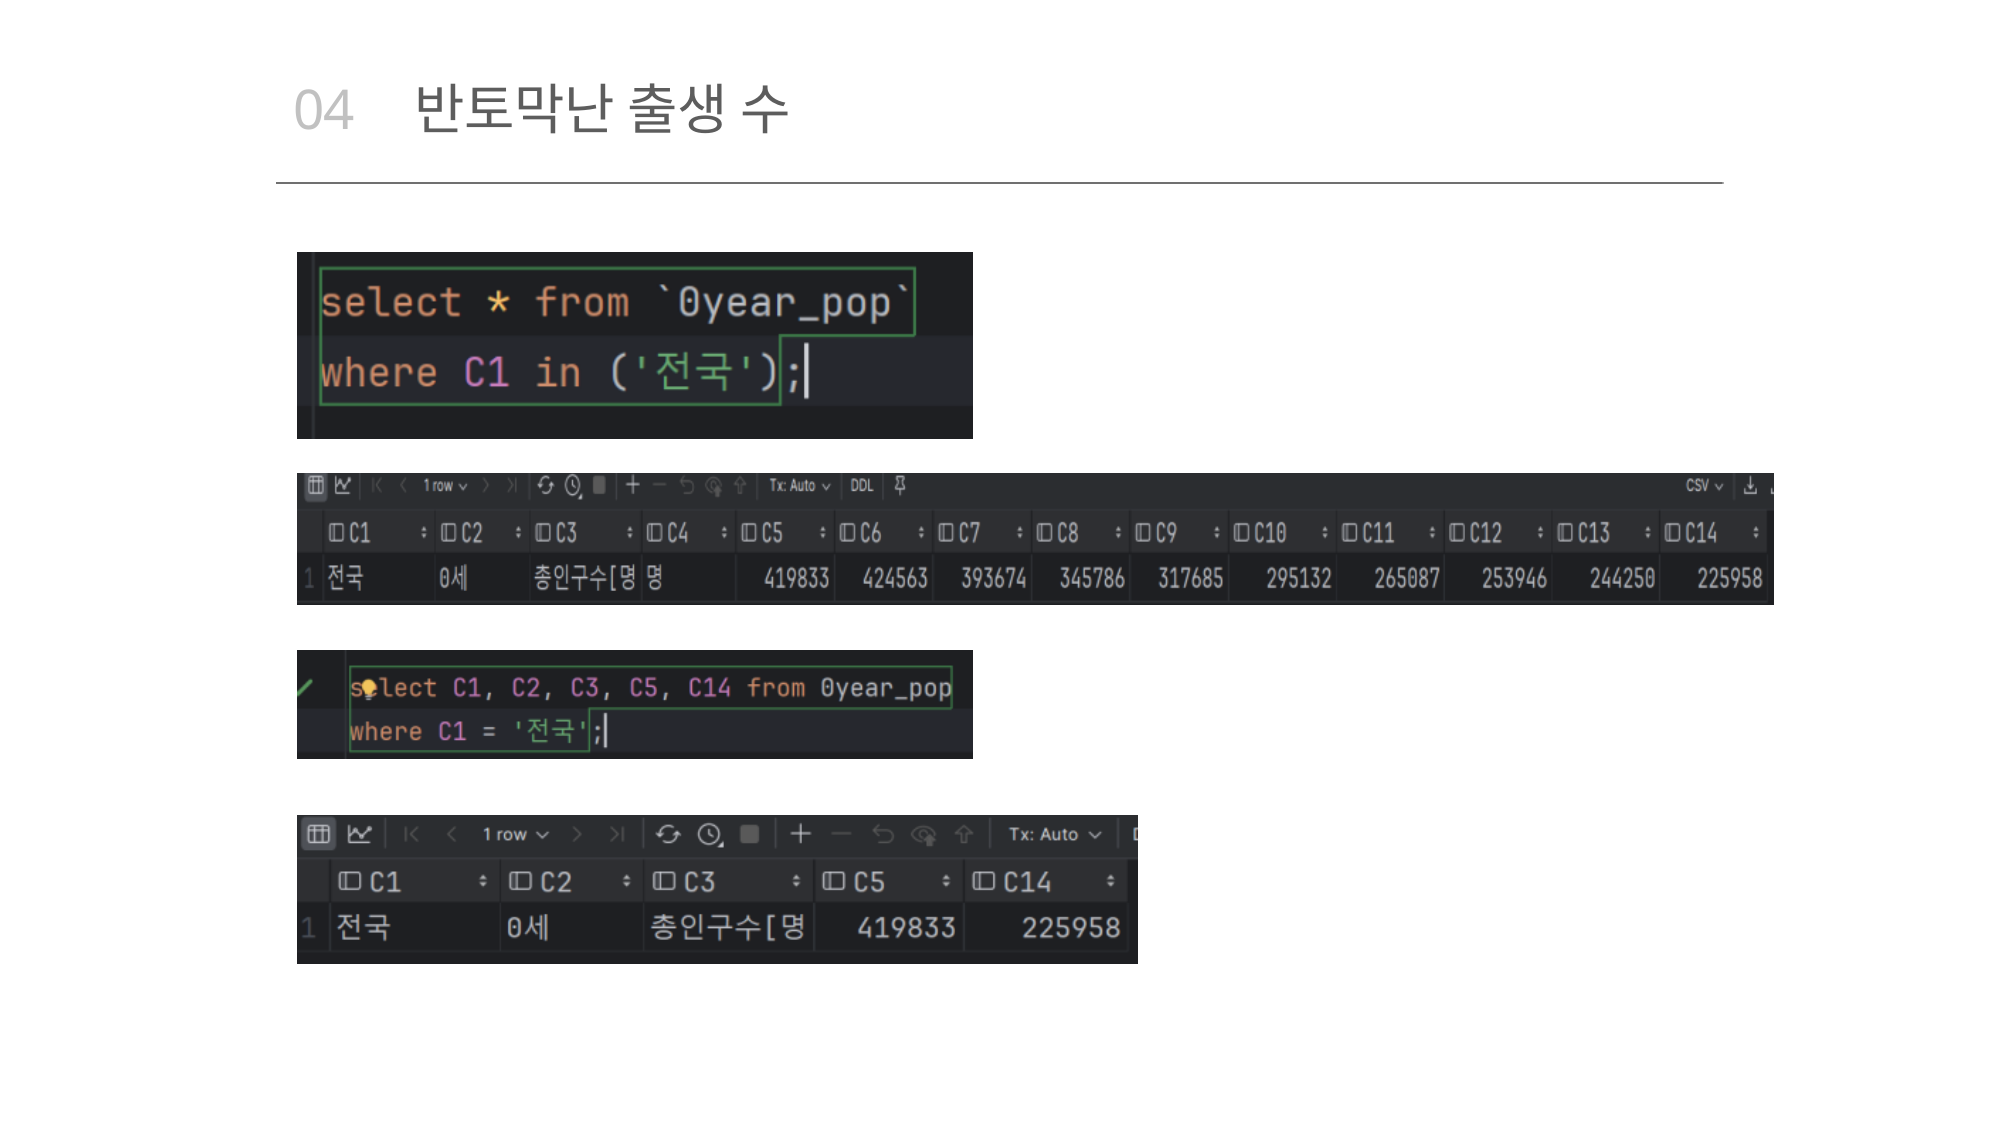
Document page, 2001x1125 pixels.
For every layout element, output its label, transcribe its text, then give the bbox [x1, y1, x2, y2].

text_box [297, 251, 973, 439]
text_box 04 [279, 67, 426, 148]
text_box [297, 815, 1138, 964]
text_box 반토막난 출생 수 [426, 67, 1350, 148]
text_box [297, 472, 1774, 606]
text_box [297, 650, 973, 759]
